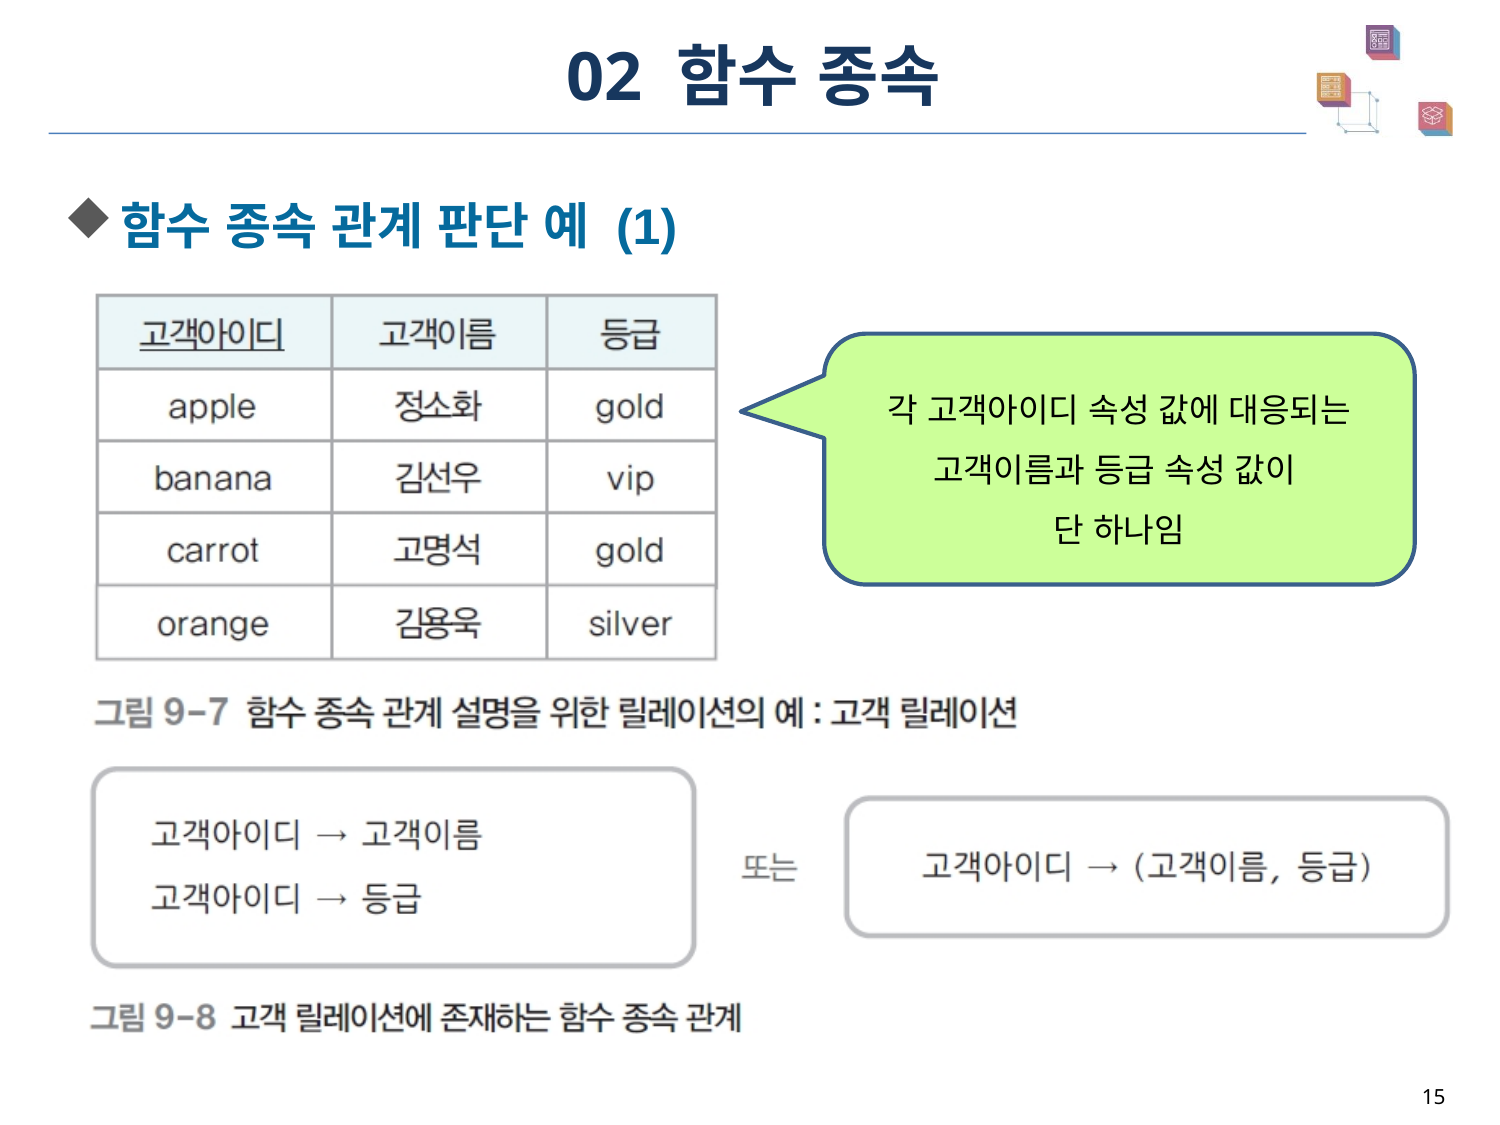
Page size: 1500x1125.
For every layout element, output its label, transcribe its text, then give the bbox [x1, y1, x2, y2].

picture [82, 281, 1032, 745]
picture [1316, 123, 1453, 138]
list 함수 종속 관계 판단 예 (1) [48, 187, 1459, 1097]
picture [78, 758, 1459, 1037]
title 02 함수 종속 [48, 25, 1459, 123]
text_box 각 고객아이디 속성 값에 대응되는 고객이름과 등급 속성 값이 단 하나임 [1036, 331, 1417, 587]
